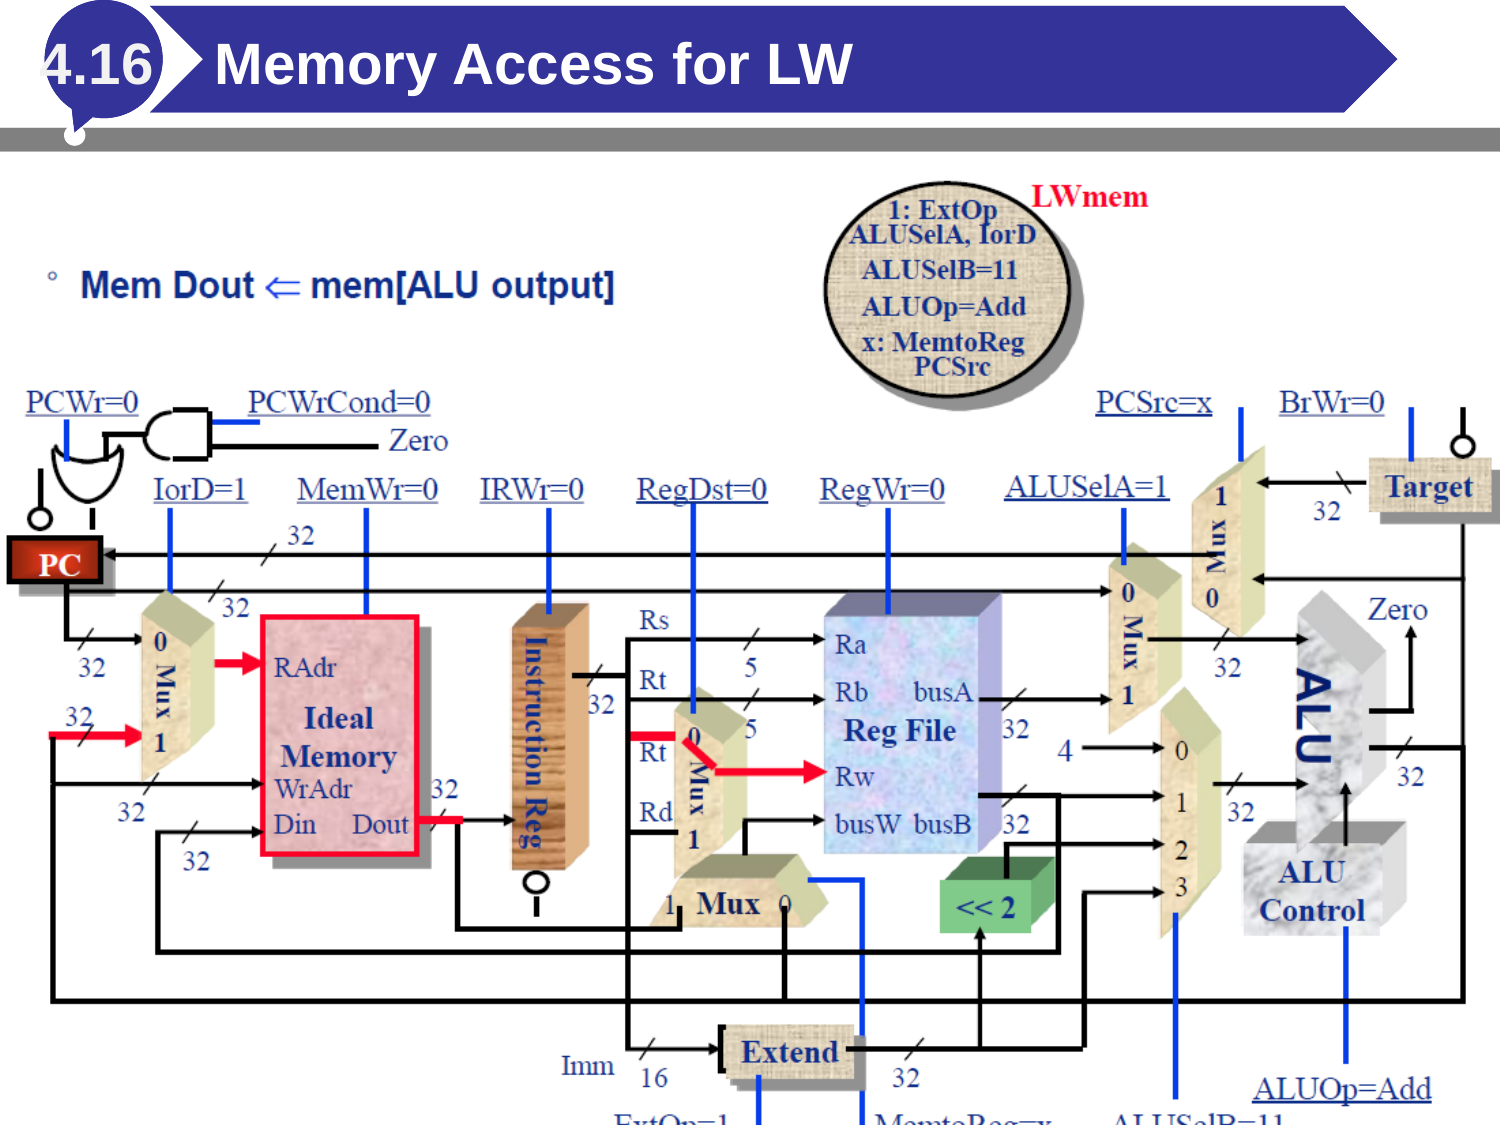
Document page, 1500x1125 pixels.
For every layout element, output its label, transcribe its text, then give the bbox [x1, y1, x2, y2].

picture [0, 161, 1500, 1125]
list 4.16 [24, 19, 175, 113]
title Memory Access for LW [200, 18, 1398, 125]
